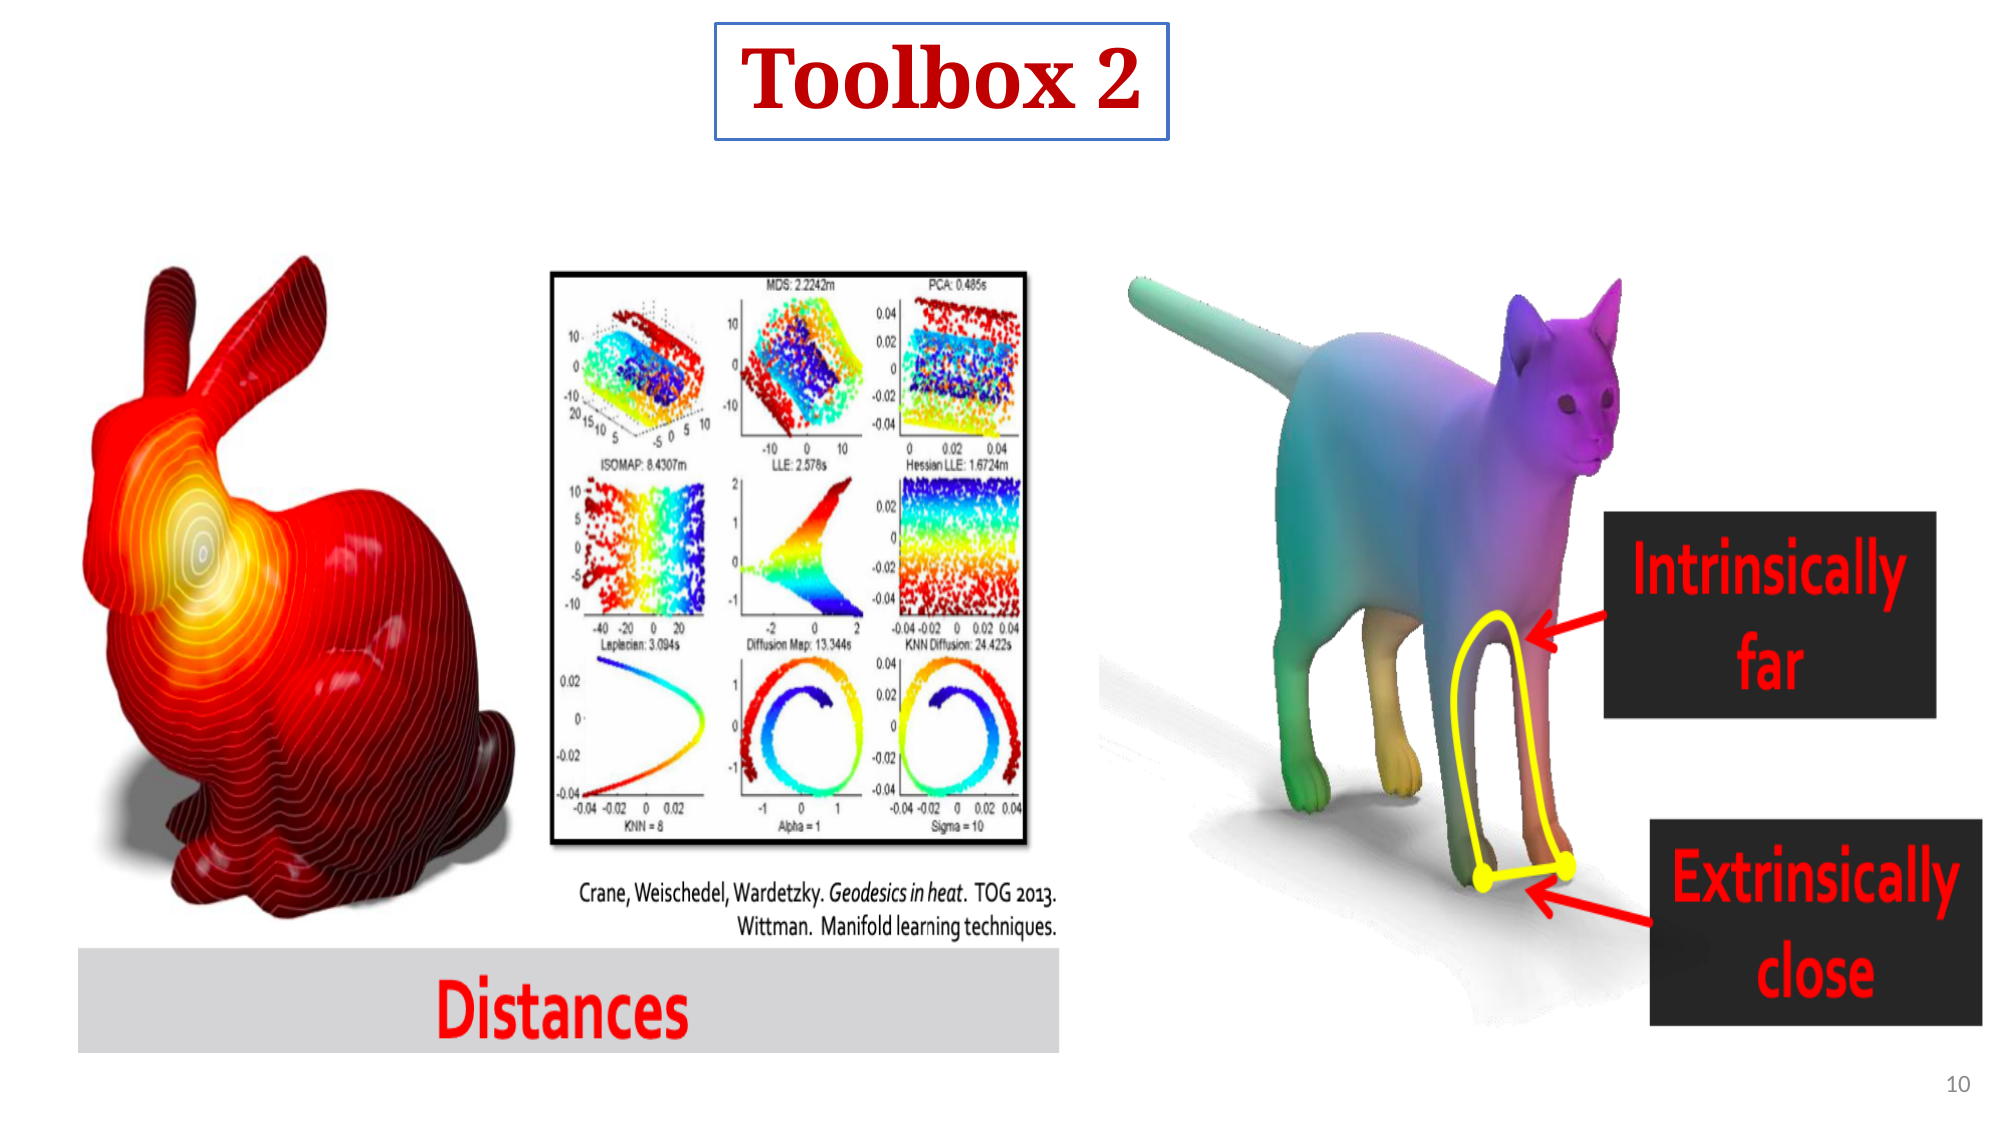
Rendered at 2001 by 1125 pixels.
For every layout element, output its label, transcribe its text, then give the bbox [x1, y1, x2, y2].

picture [1099, 240, 1986, 1032]
slide_number 10 [1872, 1052, 1986, 1113]
picture [78, 240, 1074, 1053]
text_box Toolbox 2 [715, 23, 1169, 140]
